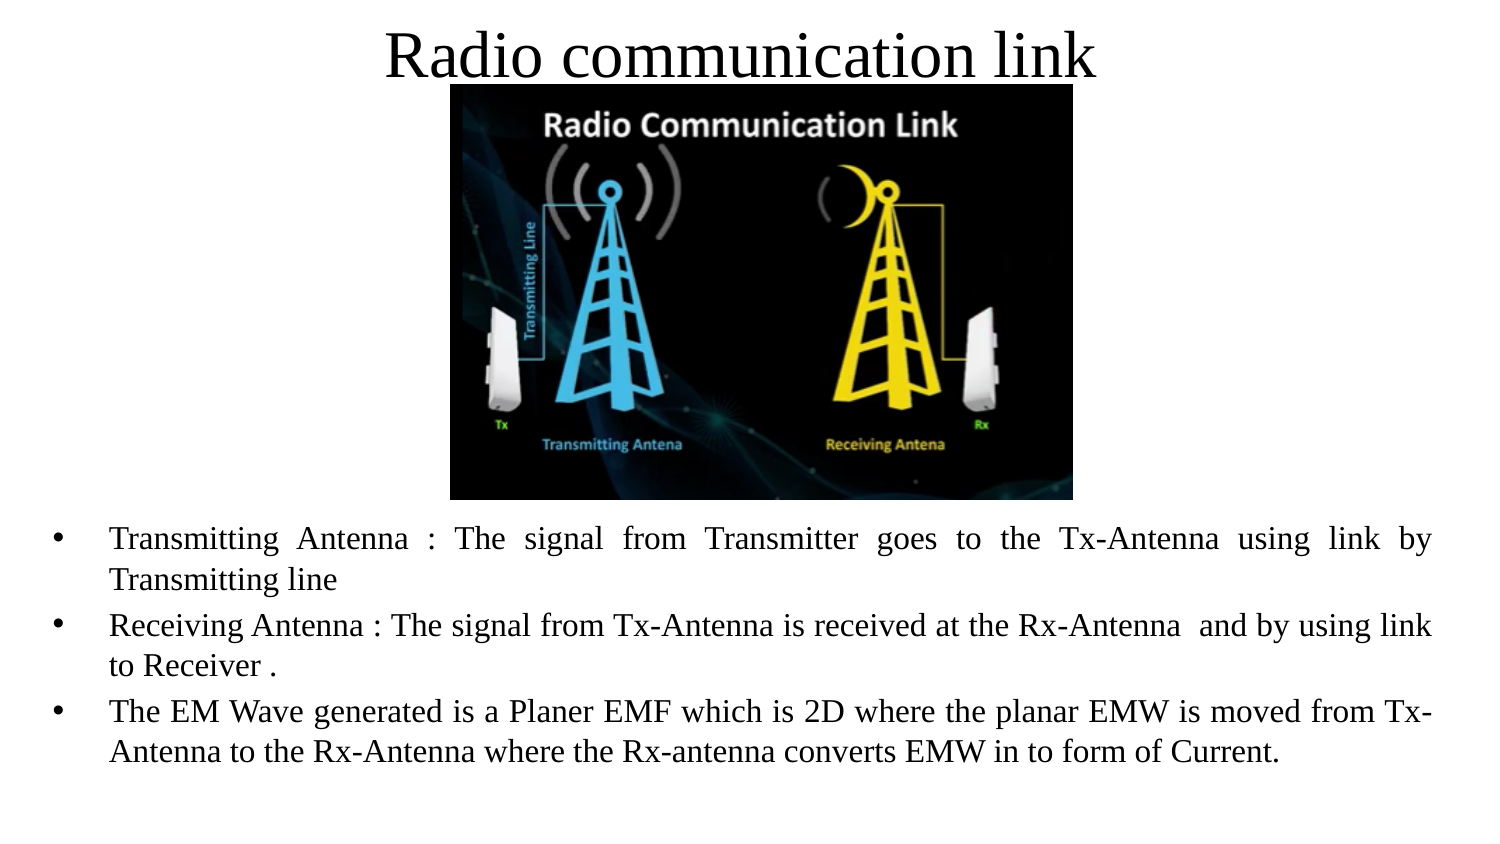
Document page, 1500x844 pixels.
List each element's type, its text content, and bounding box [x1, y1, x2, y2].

list Transmitting Antenna : The signal from Transmitter goes to the Tx-Antenna using link by Transmitting line Receiving Antenna : The signal from Tx-Antenna is received at the Rx-Antenna and by using link to Receiver . The EM Wave generated is a Planer EMF which is 2D where the planar EMW is moved from Tx-Antenna to the Rx-Antenna where the Rx-antenna converts EMW in to form of Current. [37, 509, 1450, 819]
title Radio communication link [75, 0, 1425, 103]
picture [449, 84, 1073, 500]
